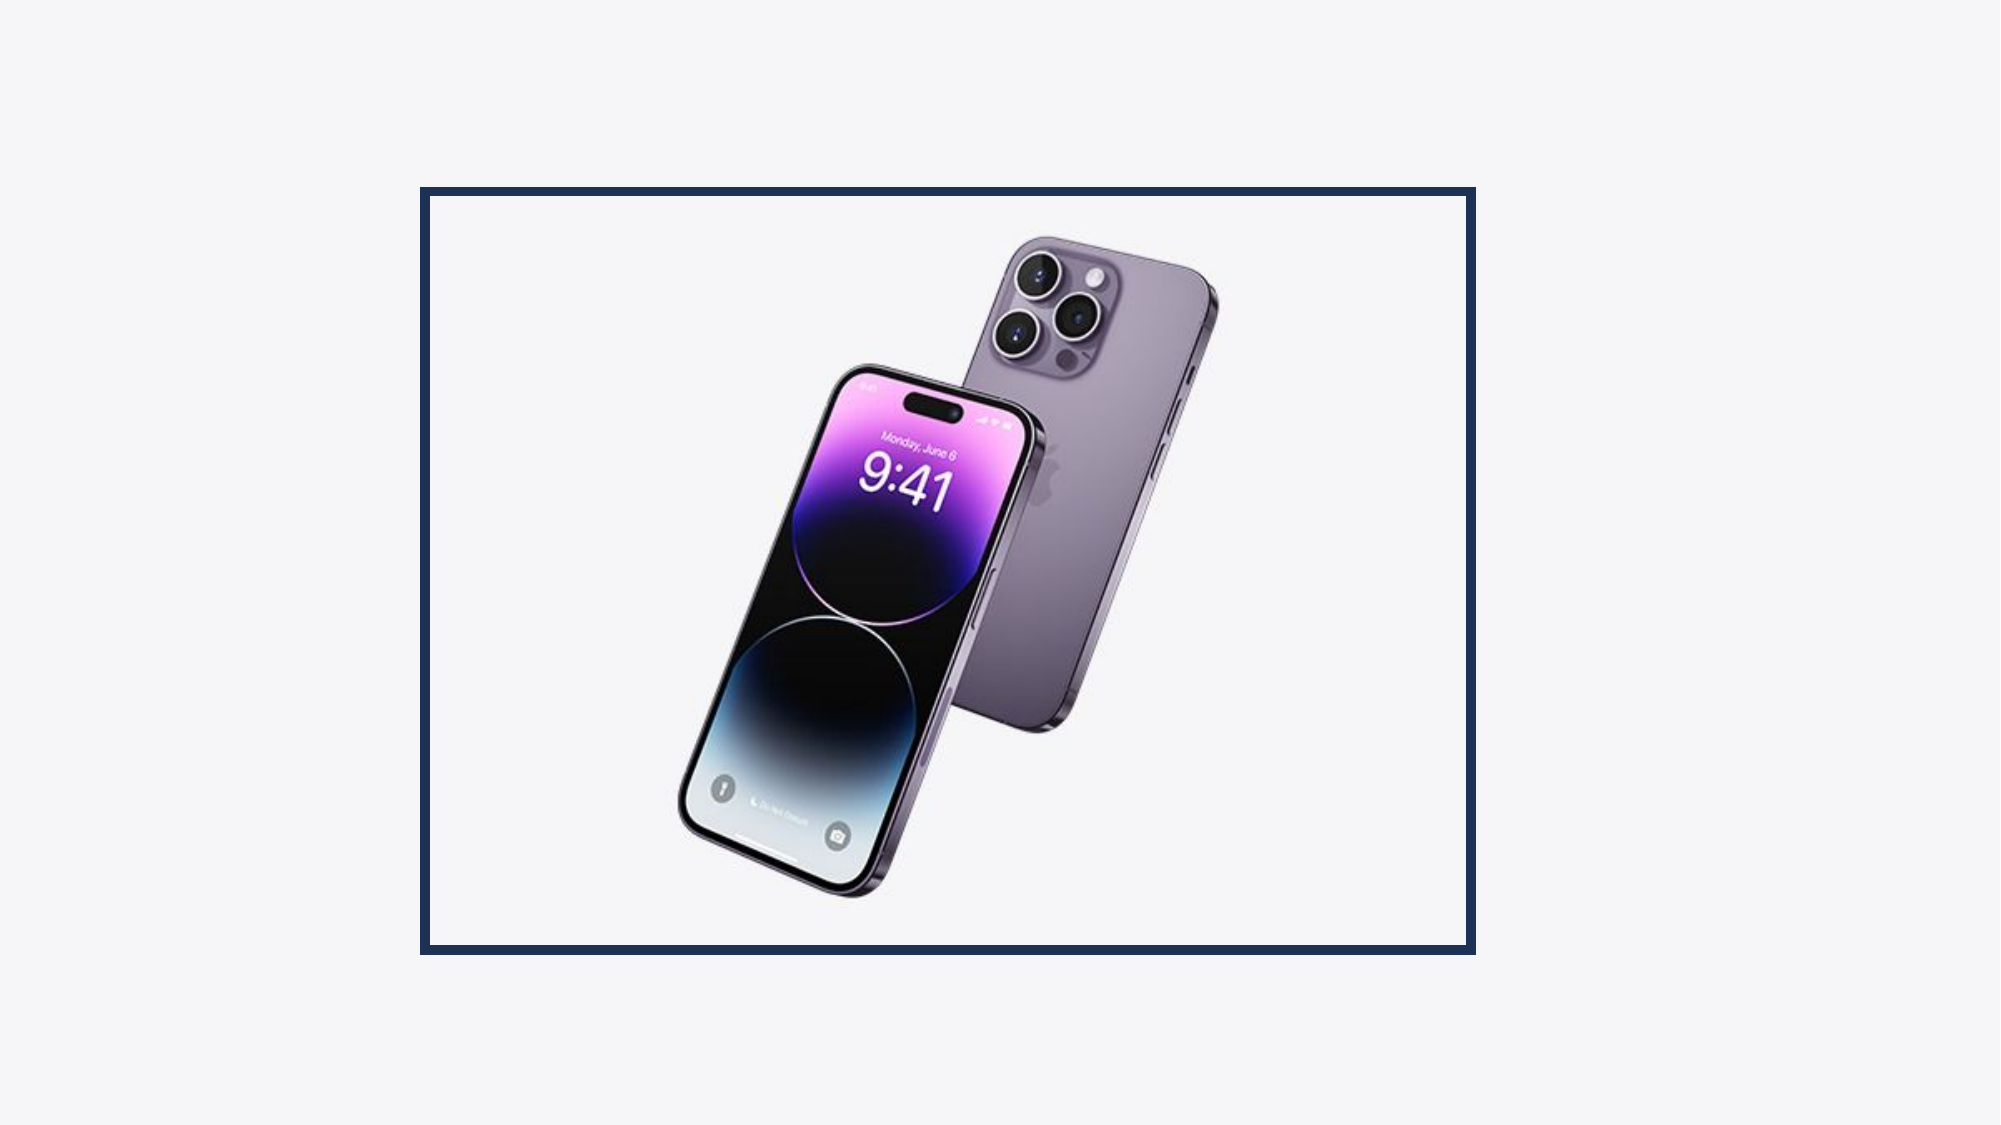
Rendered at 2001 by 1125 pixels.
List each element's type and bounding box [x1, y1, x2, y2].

text_box [424, 191, 1472, 951]
picture [560, 217, 1336, 908]
